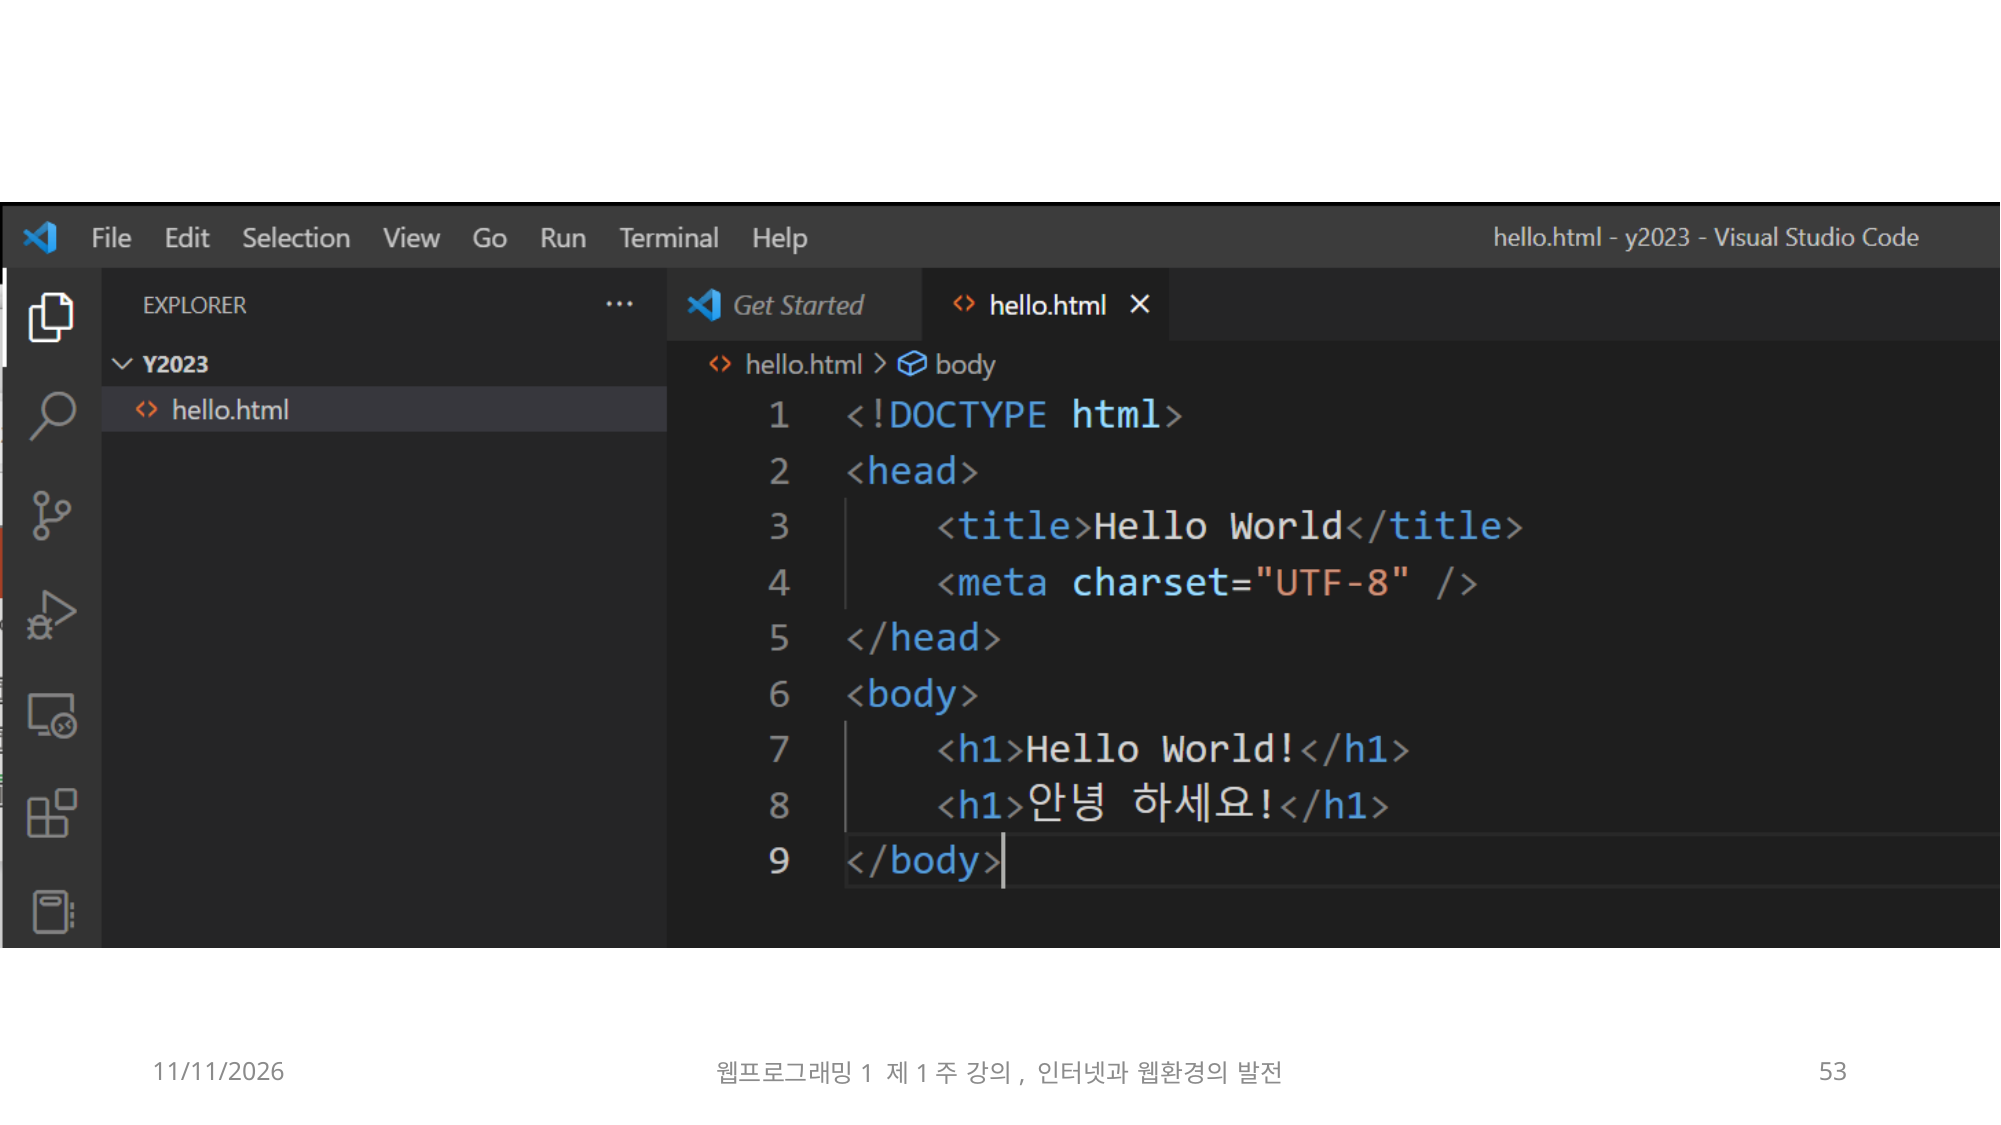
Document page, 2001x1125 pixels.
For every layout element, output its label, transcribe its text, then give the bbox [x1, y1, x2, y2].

footer 웹프로그래밍1 제1주 강의, 인터넷과 웹환경의 발전 [662, 1042, 1338, 1103]
picture [0, 202, 2000, 948]
slide_number 53 [1412, 1042, 1863, 1103]
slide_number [137, 1042, 588, 1103]
